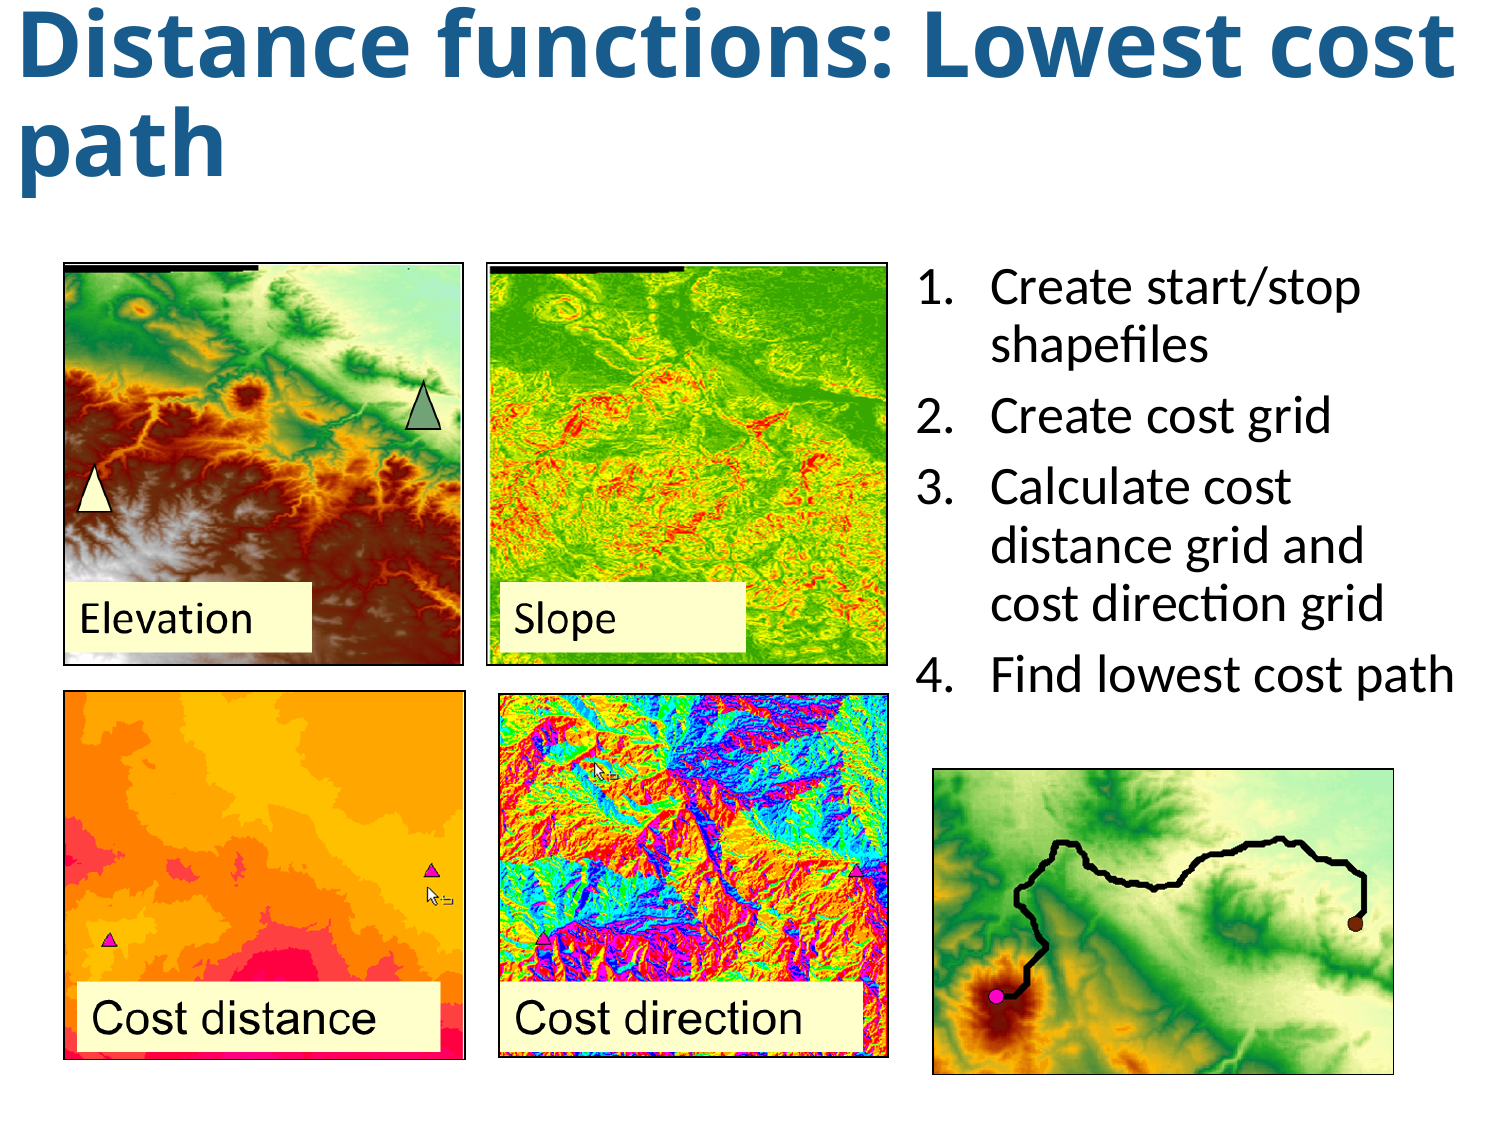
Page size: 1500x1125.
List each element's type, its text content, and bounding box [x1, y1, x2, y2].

list Create start/stop shapefiles Create cost grid Calculate cost distance grid and cost direction grid Find lowest cost path [900, 249, 1475, 763]
title Distance functions: Lowest cost path [0, 0, 1500, 195]
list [49, 262, 1394, 1075]
